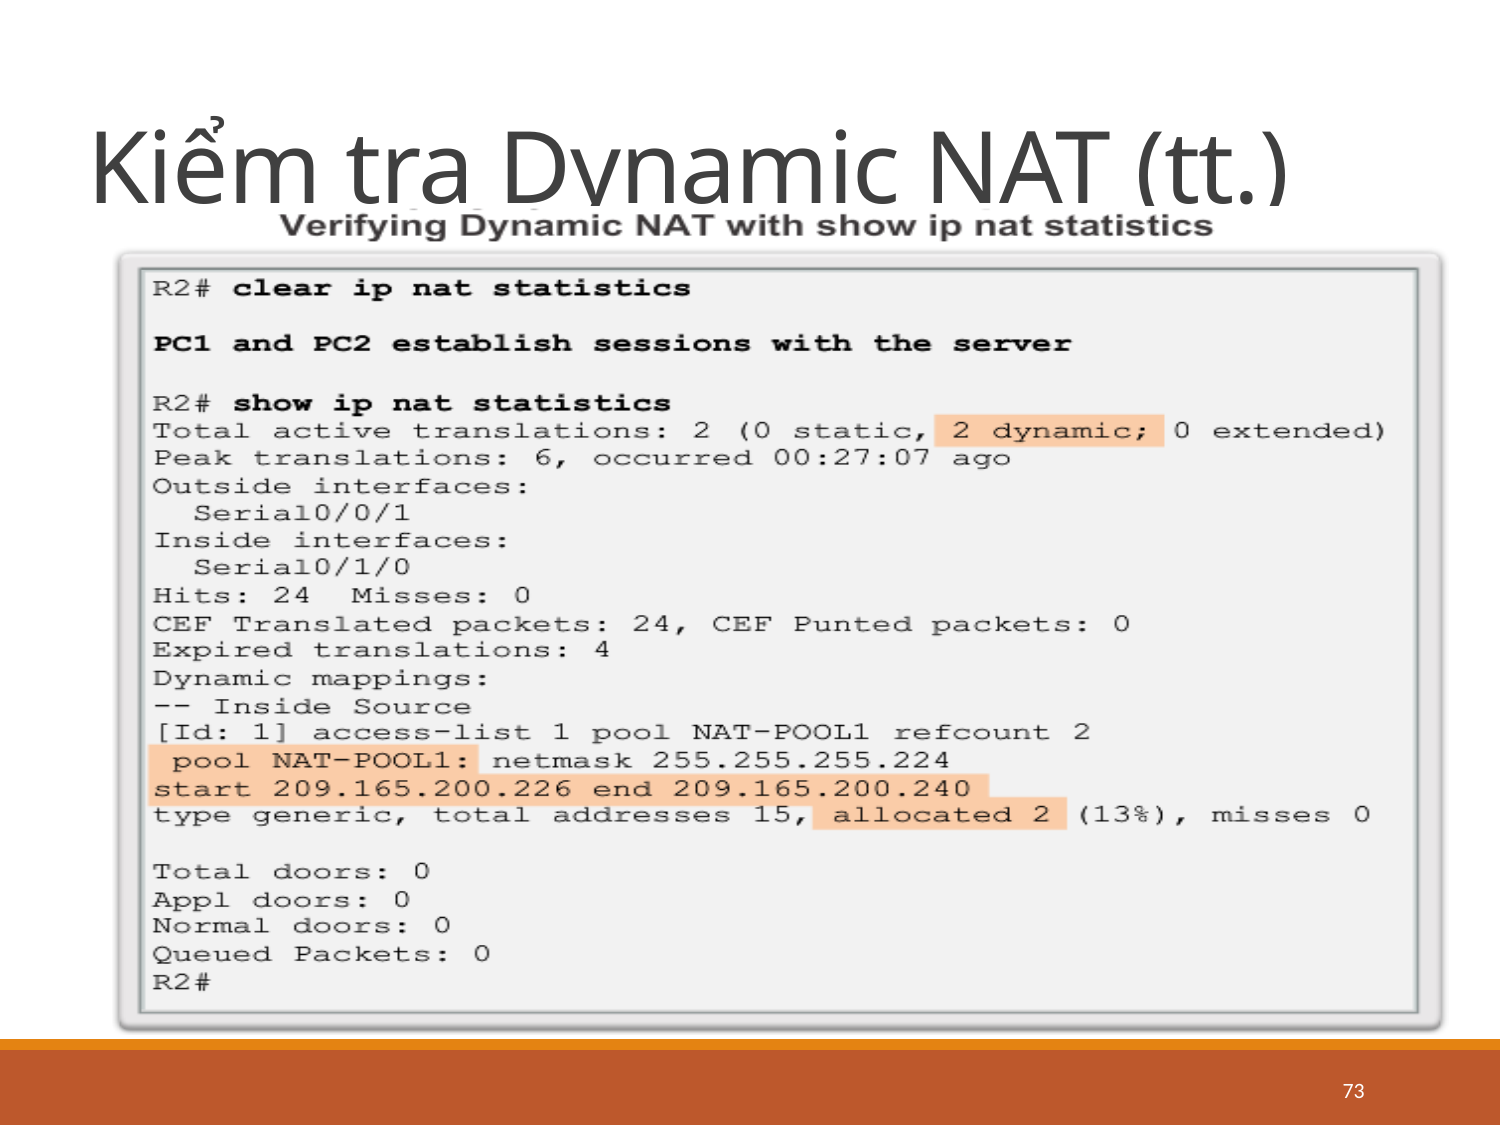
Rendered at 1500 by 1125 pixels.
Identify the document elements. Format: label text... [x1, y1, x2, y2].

title Kiểm tra Dynamic NAT (tt.) [72, 94, 1409, 232]
picture [111, 206, 1450, 1036]
slide_number 73 [1218, 1059, 1380, 1120]
